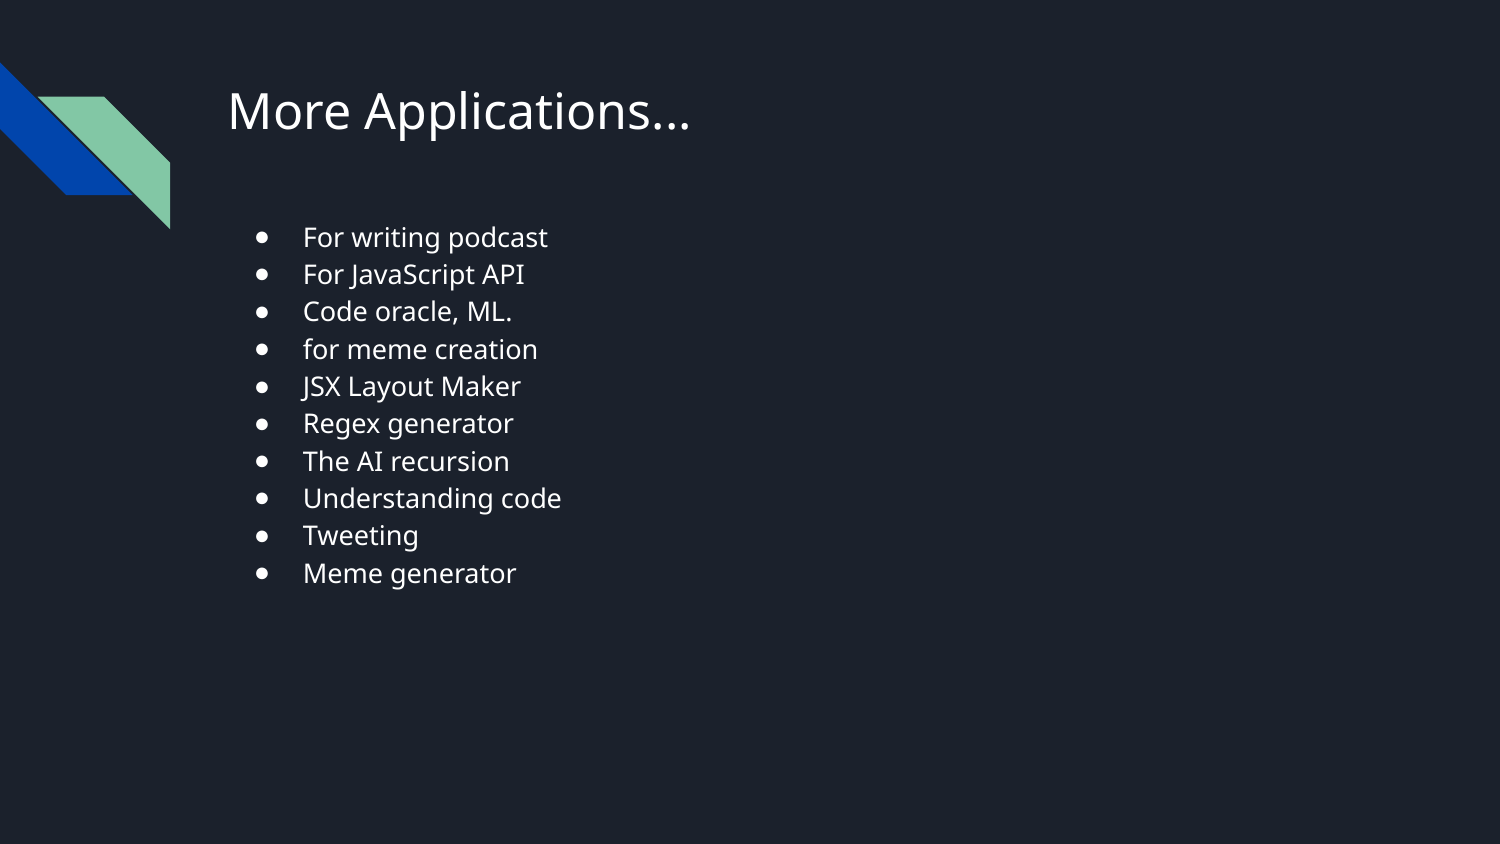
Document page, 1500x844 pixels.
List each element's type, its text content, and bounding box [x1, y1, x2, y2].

title More Applications... [212, 64, 1368, 200]
list For writing podcast For JavaScript API Code oracle, ML. for meme creation JSX Layout Maker Regex generator The AI recursion Understanding code Tweeting Meme generator [212, 200, 1368, 799]
